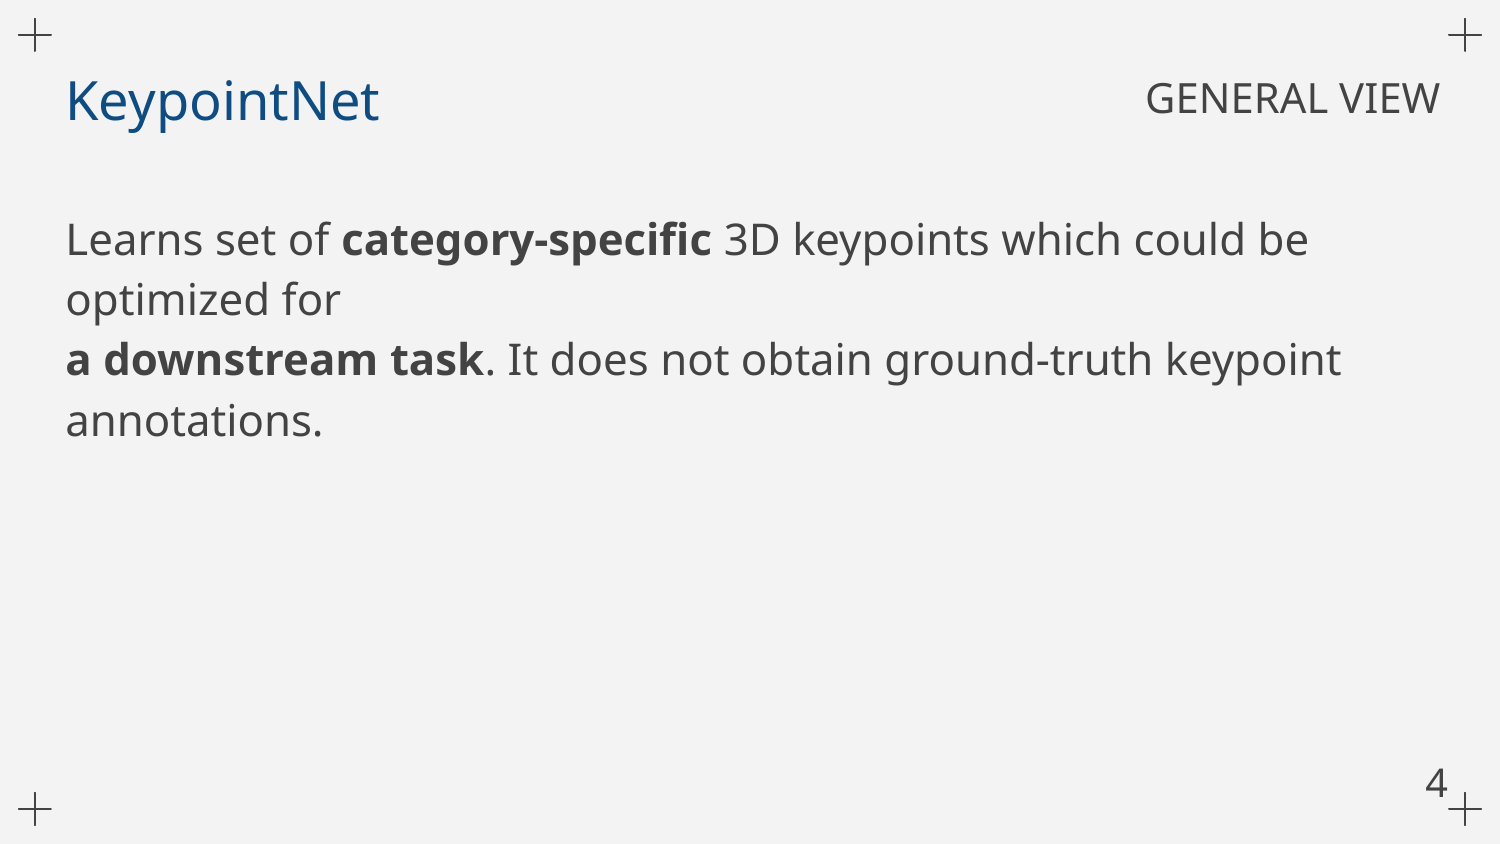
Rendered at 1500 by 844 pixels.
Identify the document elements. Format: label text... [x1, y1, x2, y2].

text_box 4 [1410, 757, 1451, 844]
title KeypointNet [50, 51, 612, 117]
text_box GENERAL VIEW [716, 57, 1456, 123]
text_box Learns set of category-specific 3D keypoints which could be optimized for a downstream task. It does not obtain ground-truth keypoint annotations. [50, 318, 1492, 635]
